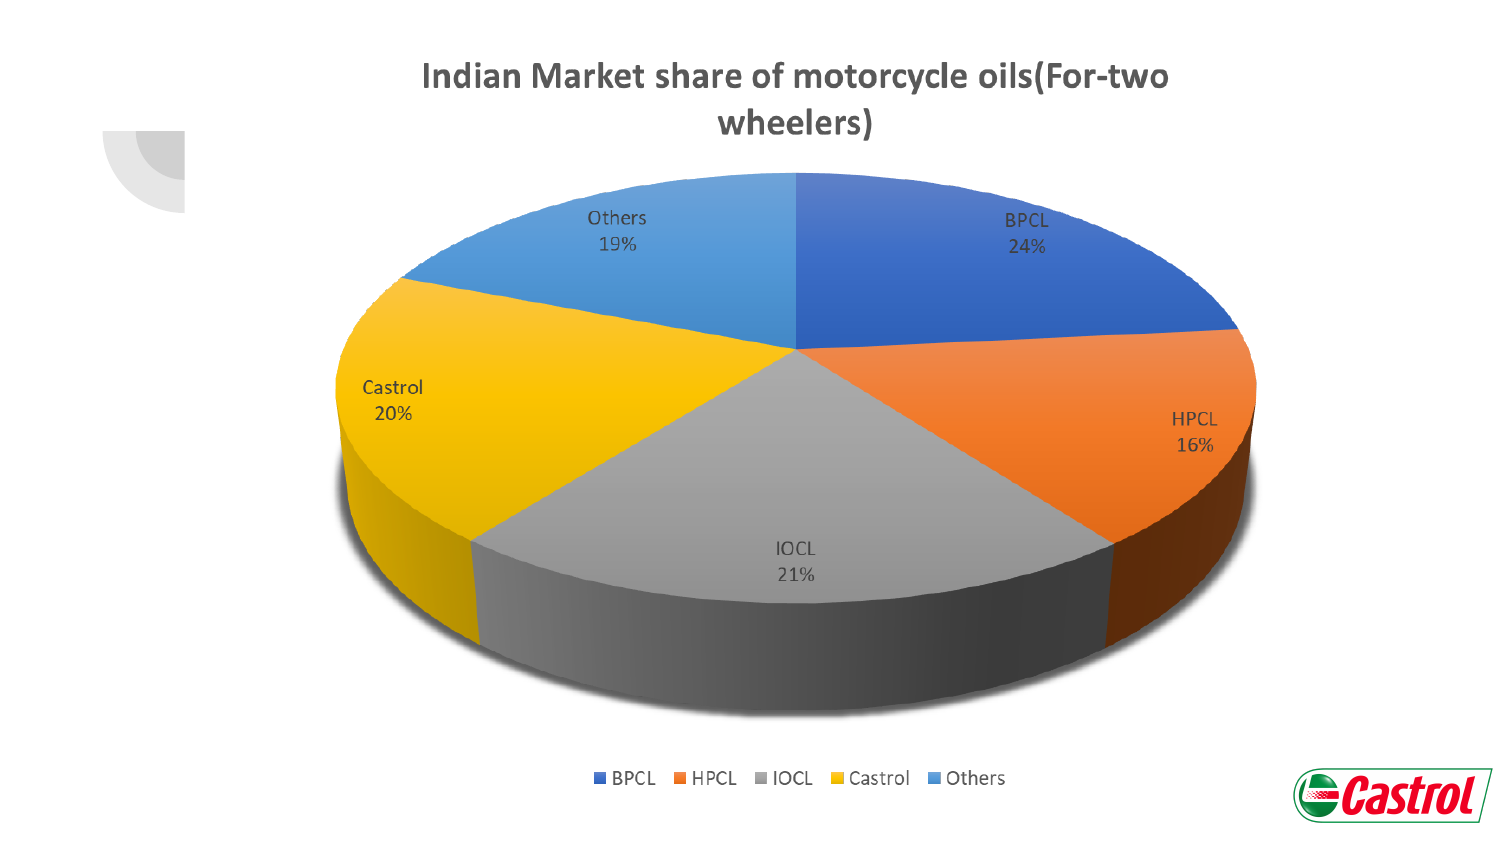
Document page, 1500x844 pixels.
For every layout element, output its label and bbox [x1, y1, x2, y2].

picture [218, 36, 1500, 844]
